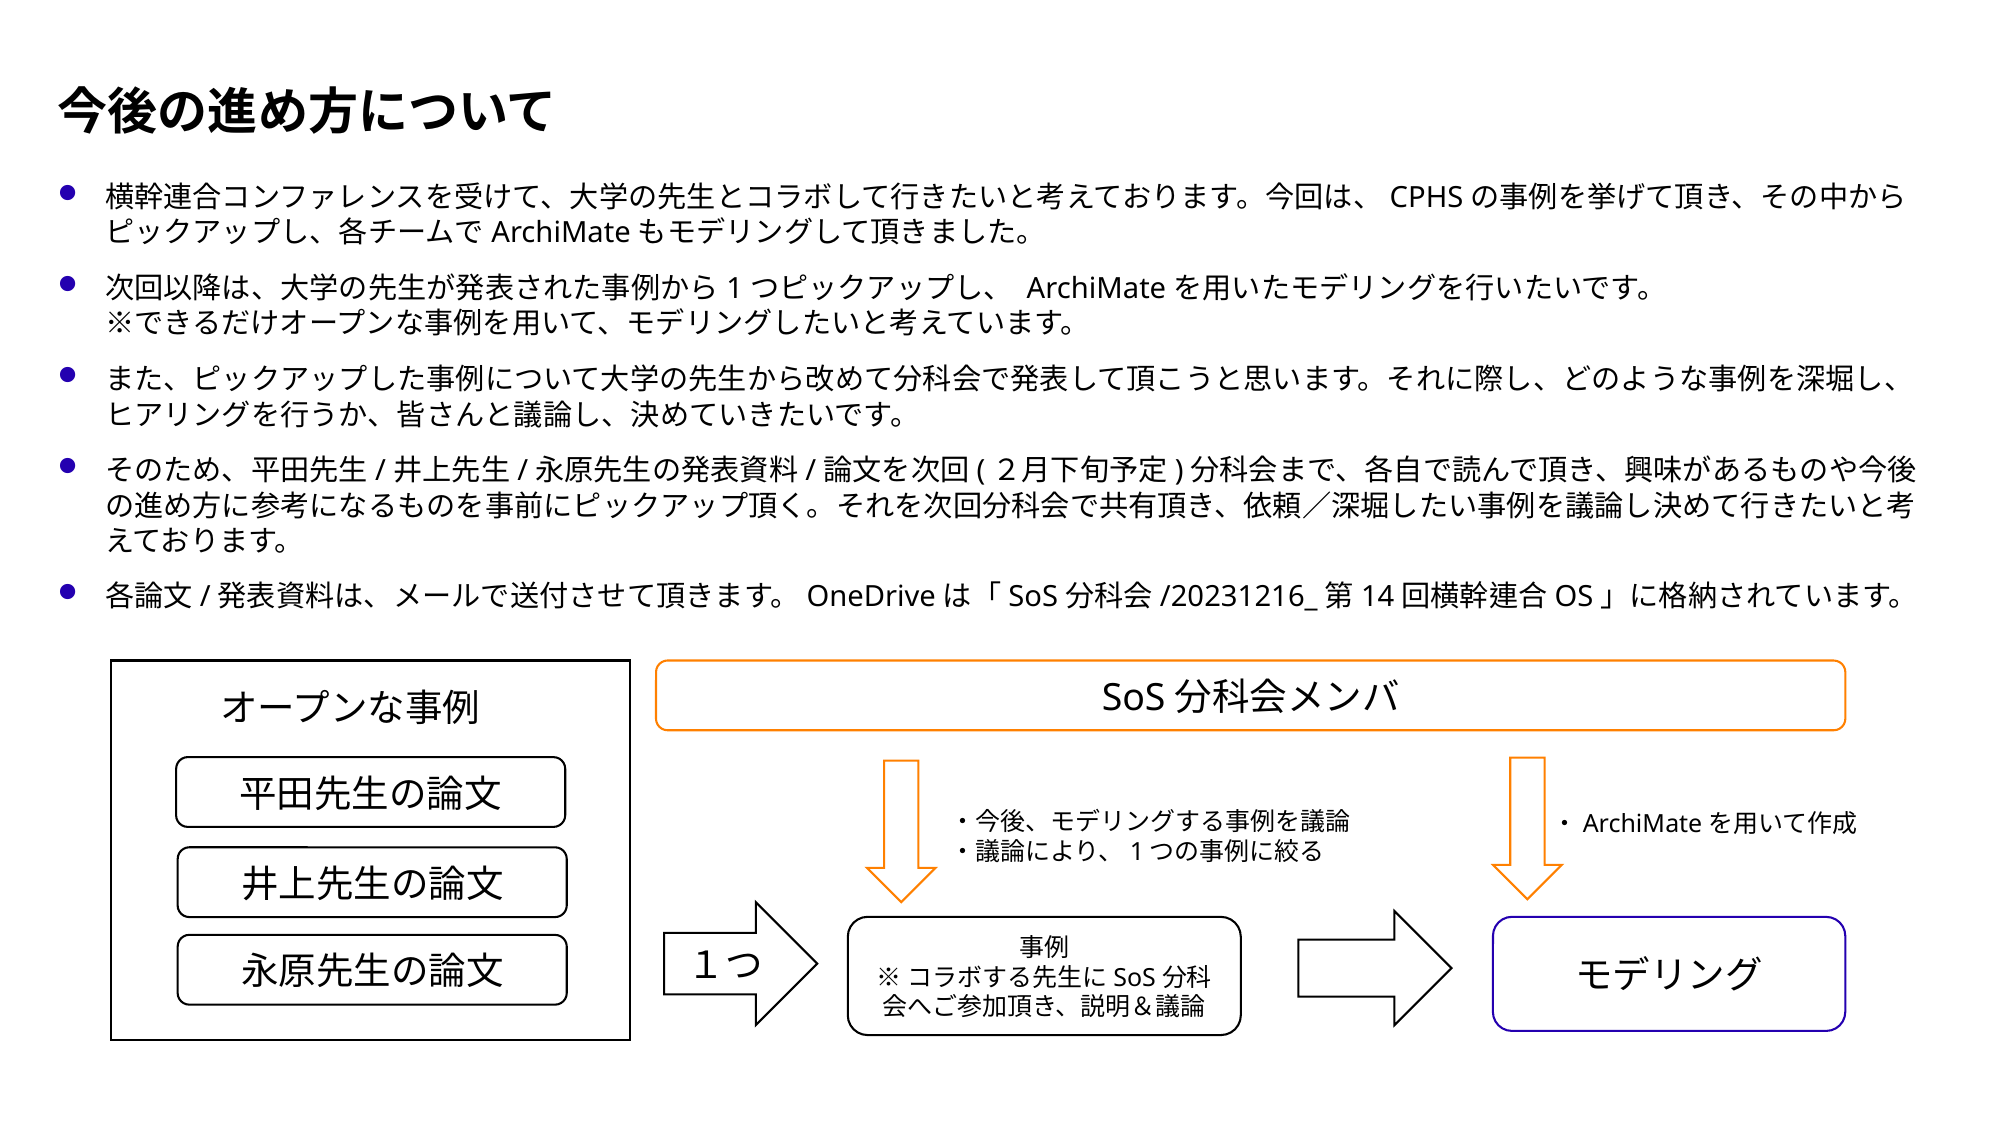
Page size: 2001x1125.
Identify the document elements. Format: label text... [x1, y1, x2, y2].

text_box [110, 659, 631, 1041]
text_box 井上先生の論文 [176, 846, 568, 919]
title 今後の進め方について [57, 59, 1863, 150]
text_box 平田先生の論文 [175, 756, 567, 828]
text_box [1297, 908, 1453, 1028]
text_box 永原先生の論文 [176, 933, 568, 1006]
text_box ・今後、モデリングする事例を議論 ・議論により、1つの事例に絞る [935, 798, 1438, 873]
text_box [1490, 756, 1565, 901]
text_box オープンな事例 [205, 676, 509, 736]
text_box [864, 759, 935, 904]
list 横幹連合コンファレンスを受けて、大学の先生とコラボして行きたいと考えております。今回は、CPHSの事例を挙げて頂き、その中からピックアップし、各チームでArchiMateもモデリングして頂きました。 次回以降は、大学の先生が発表された事例から1つピックアップし、 ArchiMateを用いたモデリングを行いたいです。 ※できるだけオープンな事例を用いて、モデリングしたいと考えています。 また、ピックアップした事例について大学の先生から改めて分科会で発表して頂こうと思います。それに際し、どのような事例を深堀し、ヒアリングを行うか、皆さんと議論し、決めていきたいです。 そのため、平田先生/井上先生/永原先生の発表資料/論文を次回(２月下旬予定)分科会まで、各自で読んで頂き、興味があるものや今後の進め方に参考になるものを事前にピックアップ頂く。それを次回分科会で共有頂き、依頼／深堀したい事例を議論し決めて行きたいと考えております。 各論文/発表資料は、メールで送付させて頂きます。OneDriveは「SoS分科会/20231216_第14回横幹連合OS」に格納されています。 [57, 178, 1925, 629]
text_box 事例 ※コラボする先生にSoS分科会へご参加頂き、説明＆議論 [846, 915, 1242, 1037]
text_box １つ [663, 899, 819, 1028]
text_box SoS分科会メンバ [654, 659, 1847, 732]
text_box モデリング [1491, 915, 1847, 1032]
text_box ・ArchiMateを用いて作成 [1537, 800, 1894, 846]
